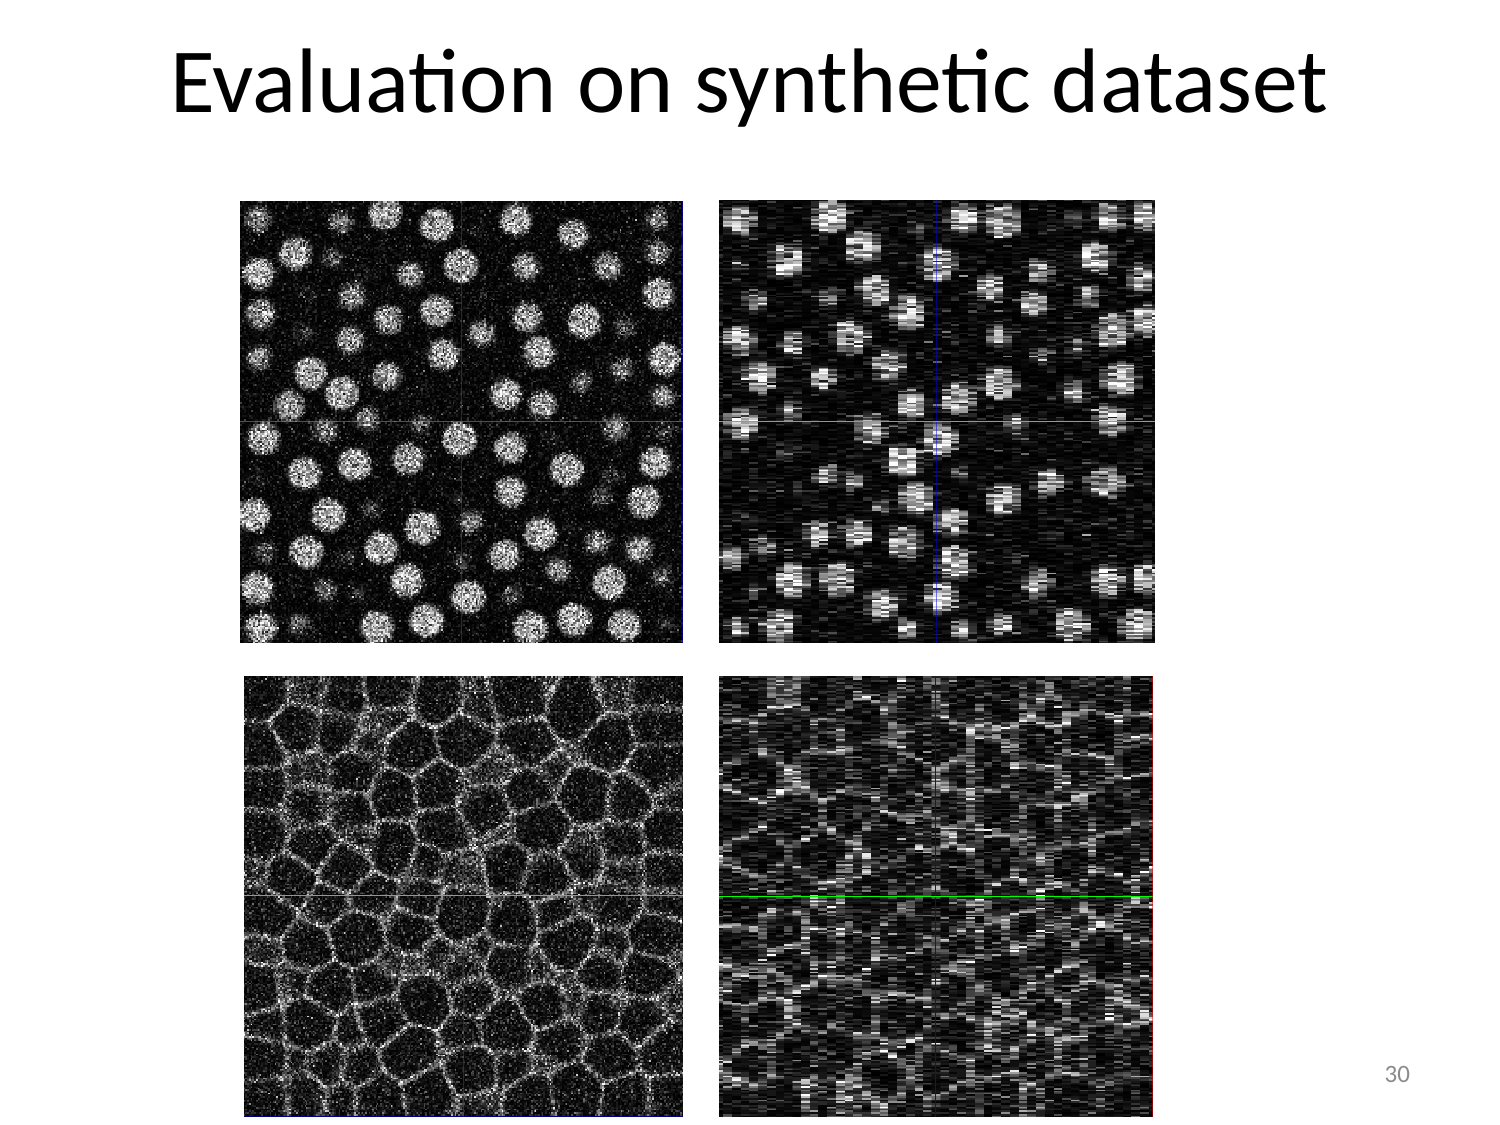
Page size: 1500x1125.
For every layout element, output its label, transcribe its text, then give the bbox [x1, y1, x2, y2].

picture [719, 200, 1155, 643]
slide_number 30 [1158, 1042, 1425, 1103]
title Evaluation on synthetic dataset [75, 5, 1425, 146]
picture [240, 201, 683, 643]
picture [719, 675, 1153, 1118]
picture [243, 675, 683, 1118]
